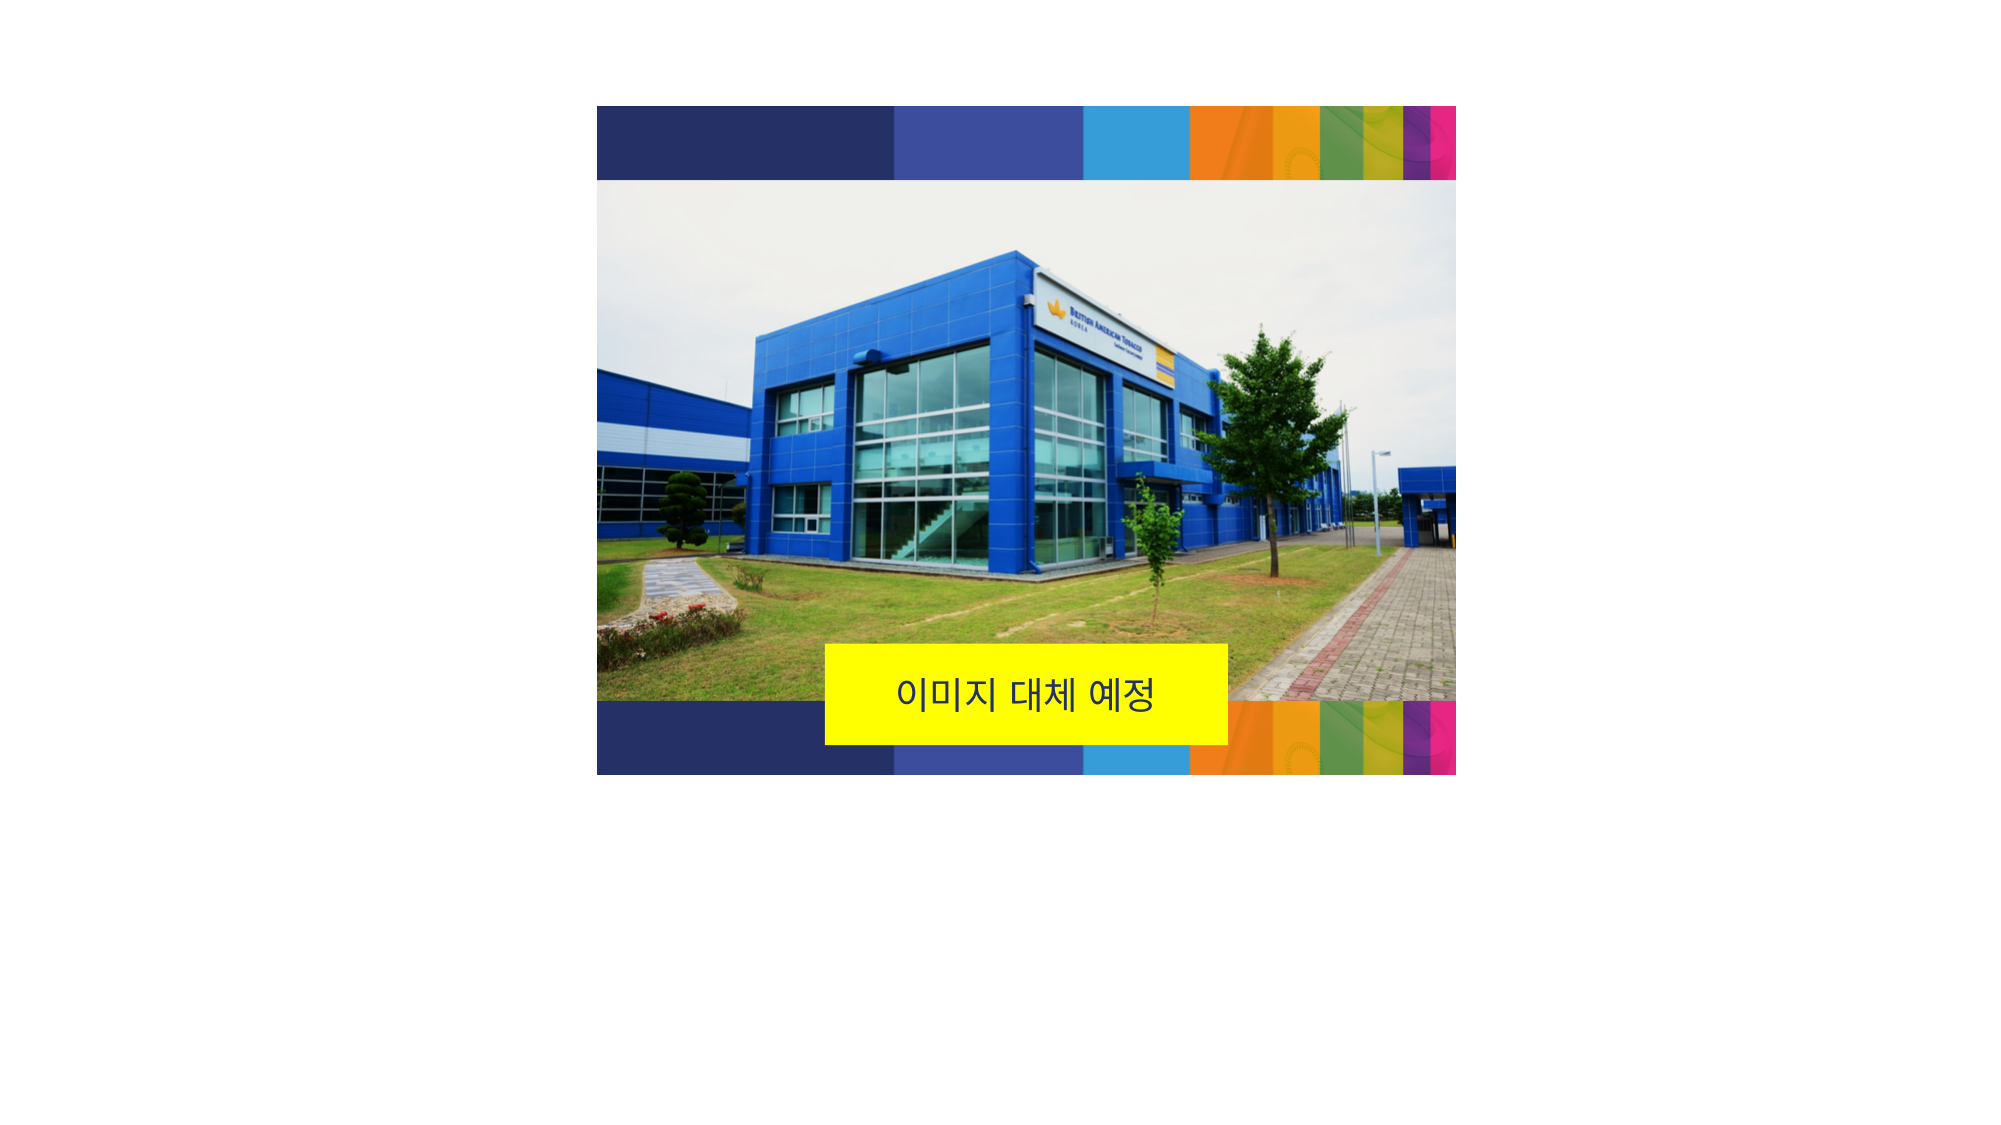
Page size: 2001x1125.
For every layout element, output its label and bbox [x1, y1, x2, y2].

picture [597, 106, 1456, 775]
